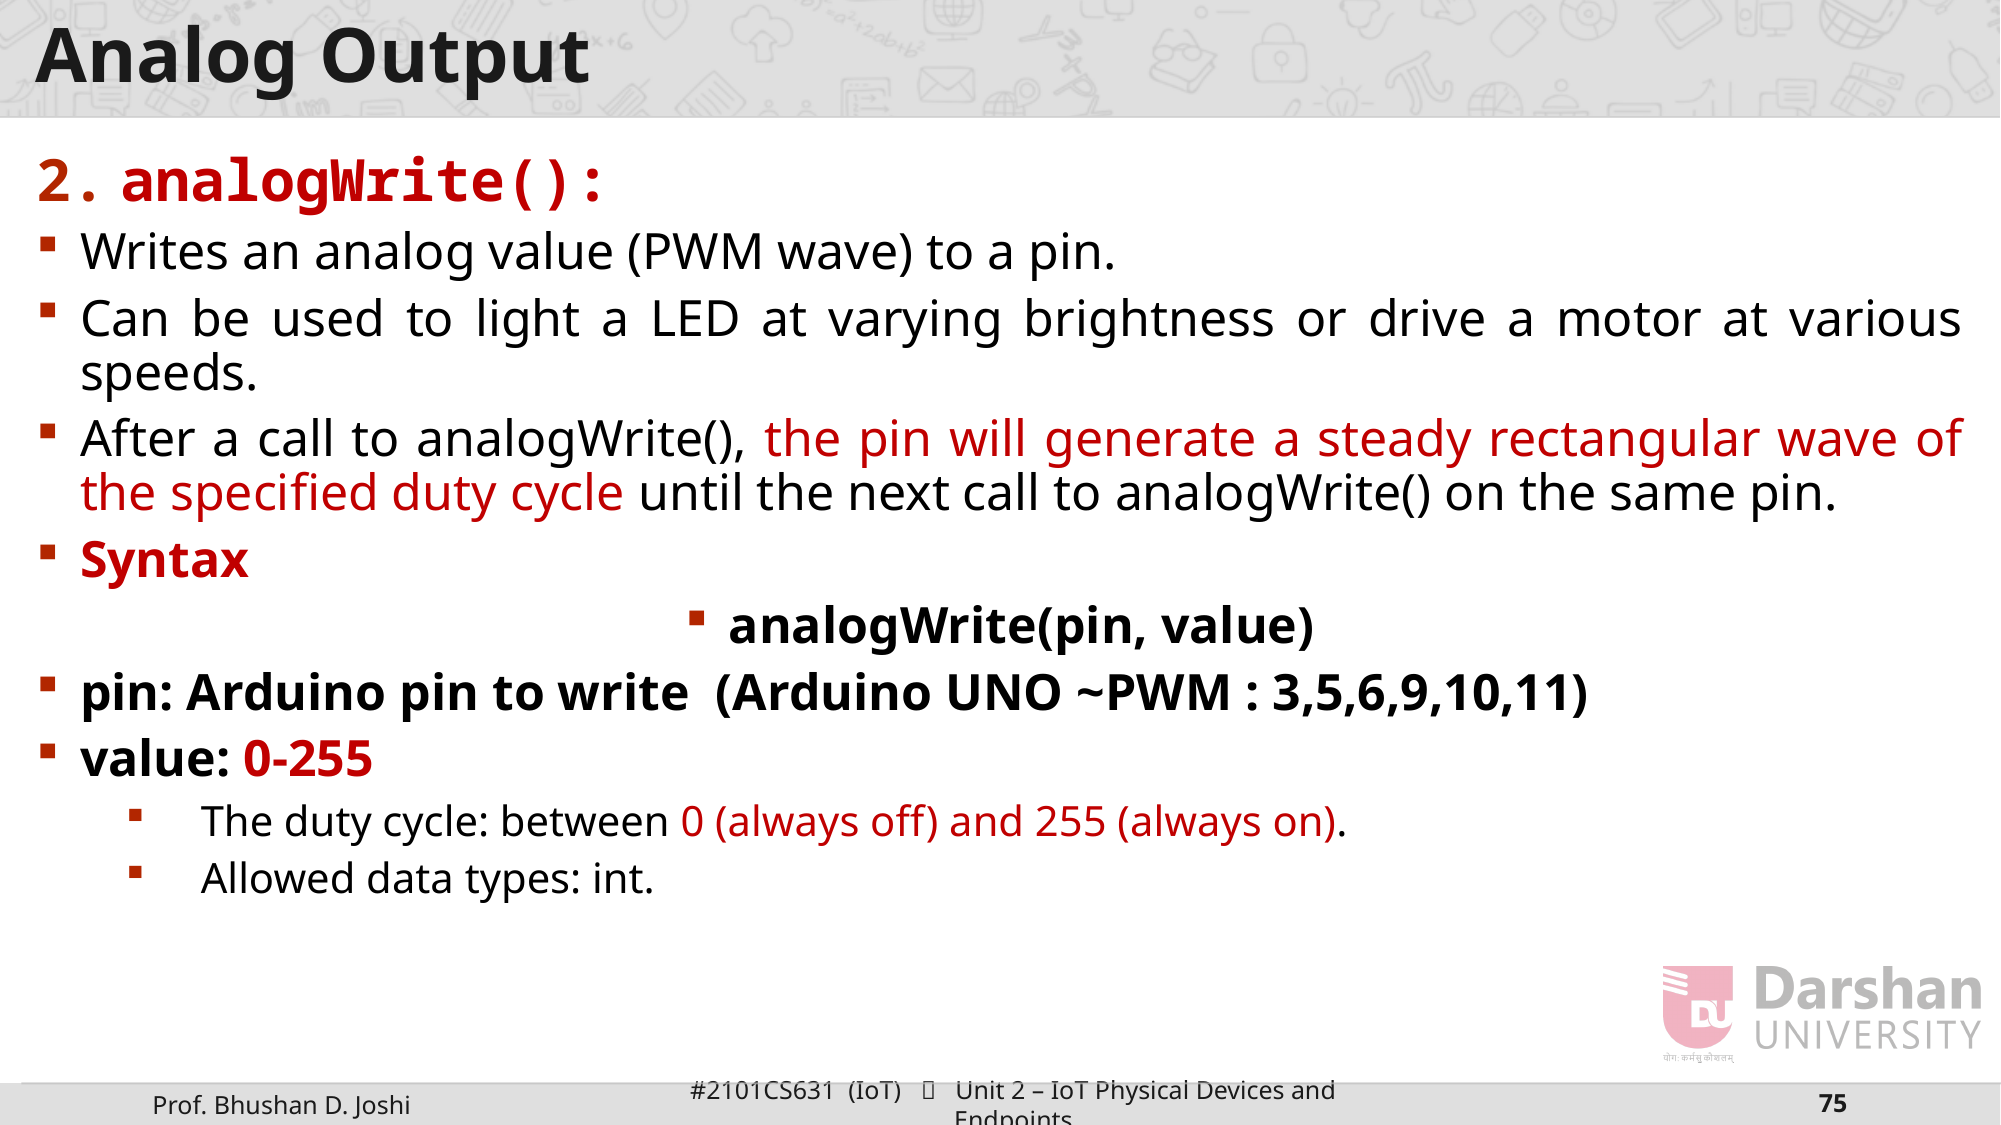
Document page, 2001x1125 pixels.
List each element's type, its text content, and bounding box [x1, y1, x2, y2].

list analogWrite(): Writes an analog value (PWM wave) to a pin. Can be used to light a LED at varying brightness or drive a motor at various speeds. After a call to analogWrite(), the pin will generate a steady rectangular wave of the specified duty cycle until the next call to analogWrite() on the same pin. Syntax analogWrite(pin, value) pin: Arduino pin to write (Arduino UNO ~PWM : 3,5,6,9,10,11) value: 0-255 The duty cycle: between 0 (always off) and 255 (always on). Allowed data types: int. [21, 143, 1979, 1061]
title Analog Output [0, 0, 2000, 117]
